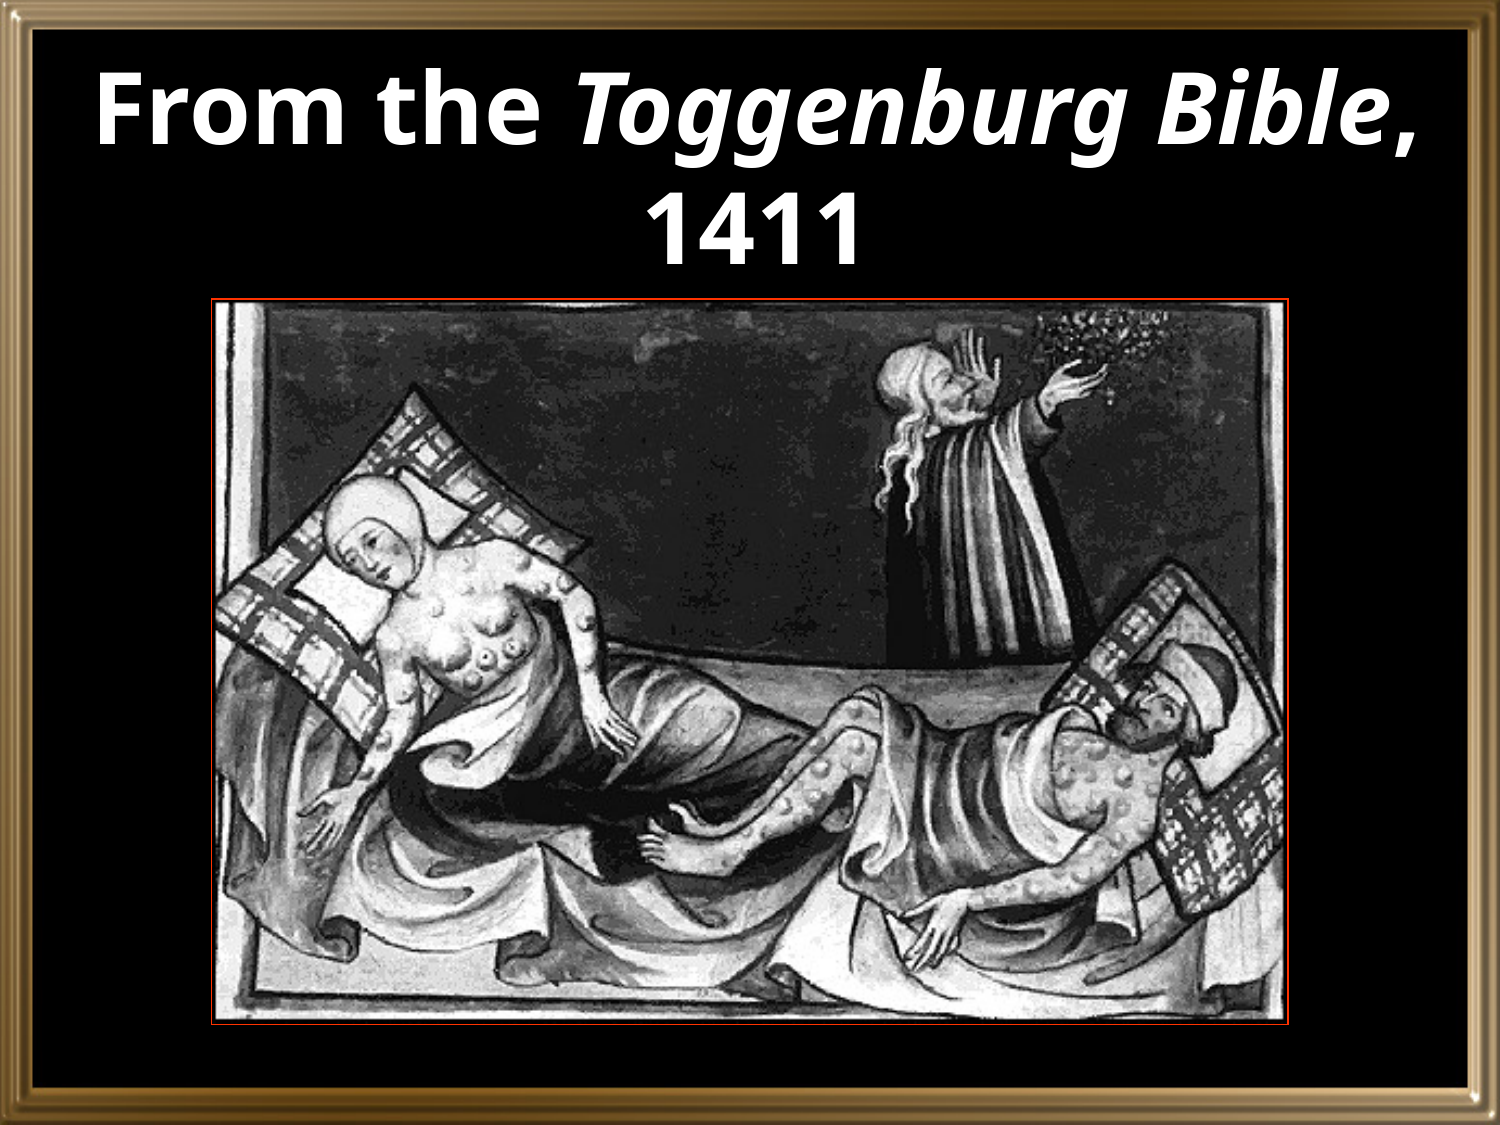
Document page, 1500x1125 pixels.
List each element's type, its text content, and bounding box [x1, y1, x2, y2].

picture [0, 0, 1500, 1125]
text_box From the Toggenburg Bible, 1411 [49, 37, 1463, 293]
